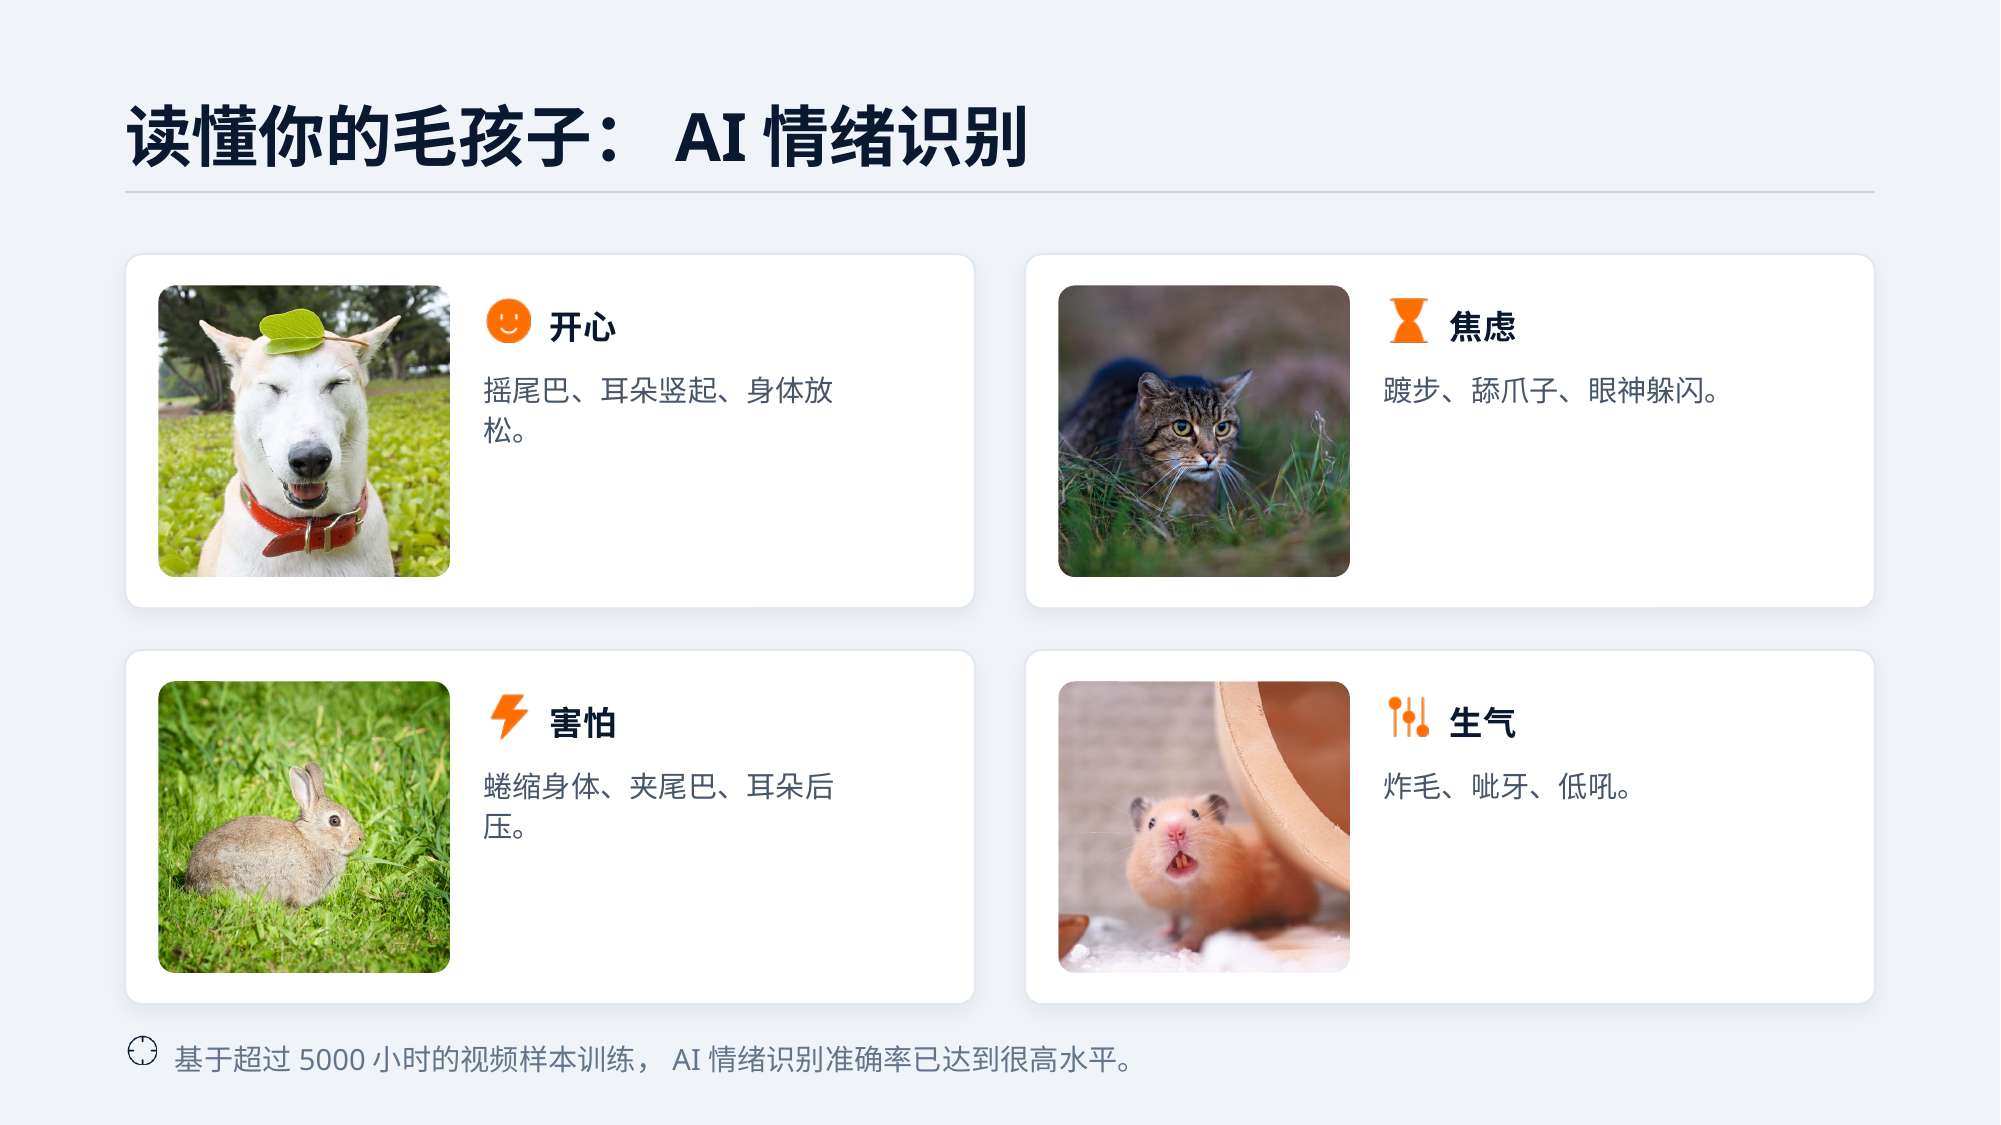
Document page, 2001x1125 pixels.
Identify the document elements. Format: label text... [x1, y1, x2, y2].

text_box 踱步、舔爪子、眼神躲闪。 [1383, 366, 1759, 450]
picture [158, 285, 451, 578]
text_box [1025, 650, 1876, 1005]
picture [1058, 285, 1351, 578]
text_box [1025, 254, 1876, 609]
text_box [125, 254, 976, 609]
text_box 生气 [1449, 691, 1825, 742]
text_box 开心 [549, 295, 925, 346]
picture [1383, 691, 1434, 742]
picture [1058, 680, 1351, 974]
picture [483, 295, 534, 347]
text_box [125, 650, 976, 1005]
text_box 蜷缩身体、夹尾巴、耳朵后压。 [483, 762, 859, 846]
text_box 害怕 [549, 691, 925, 742]
text_box 基于超过5000小时的视频样本训练，AI情绪识别准确率已达到很高水平。 [174, 1033, 1634, 1075]
text_box 炸毛、呲牙、低吼。 [1383, 762, 1759, 846]
picture [124, 1033, 159, 1067]
text_box 摇尾巴、耳朵竖起、身体放松。 [483, 366, 859, 450]
picture [1383, 295, 1434, 347]
picture [158, 680, 451, 974]
text_box 读懂你的毛孩子：AI情绪识别 [125, 83, 1375, 167]
text_box 焦虑 [1449, 295, 1825, 346]
picture [483, 691, 534, 742]
